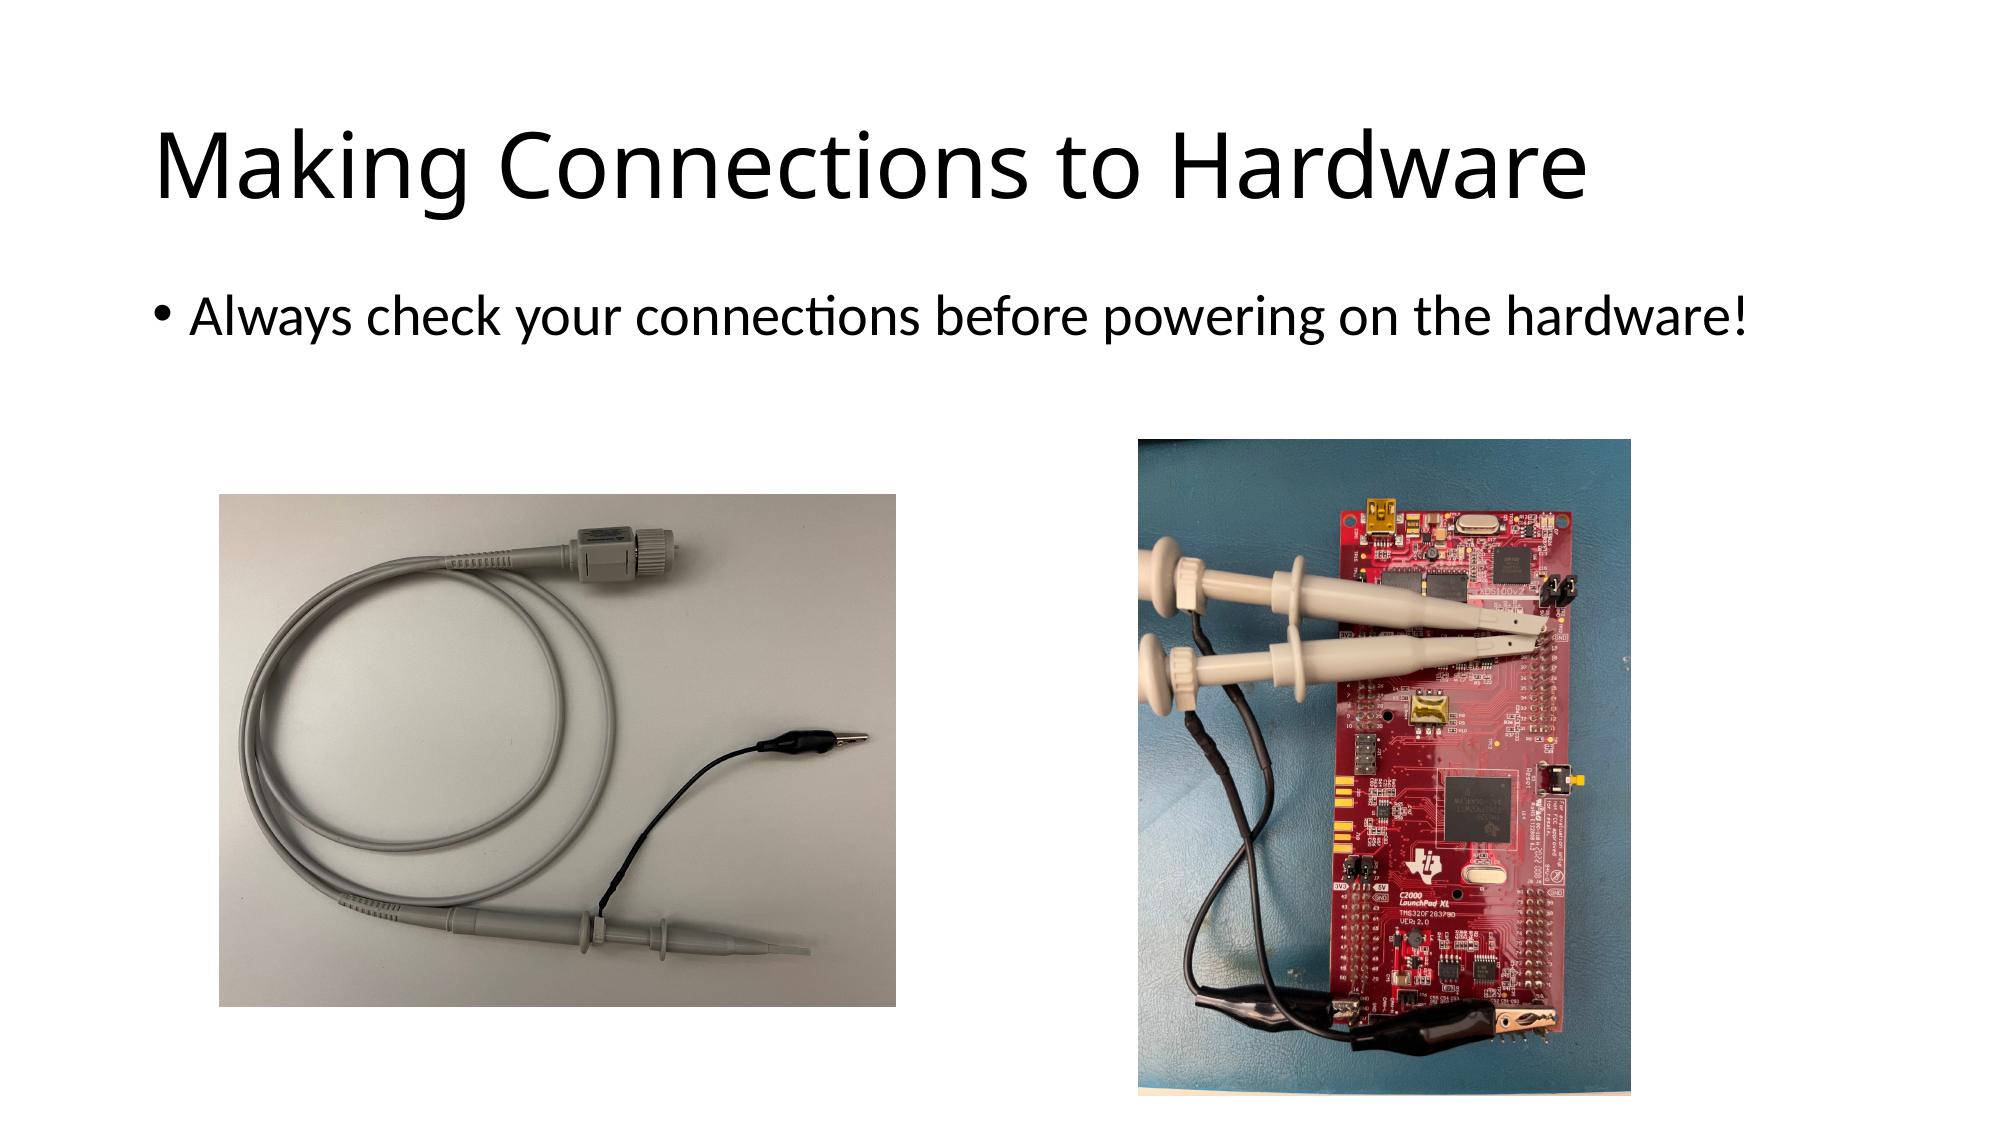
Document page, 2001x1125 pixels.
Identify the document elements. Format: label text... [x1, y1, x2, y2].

picture [219, 412, 896, 1090]
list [1138, 439, 1631, 1096]
title Making Connections to Hardware [137, 59, 1863, 278]
text_box Always check your connections before powering on the hardware! [137, 277, 1792, 442]
